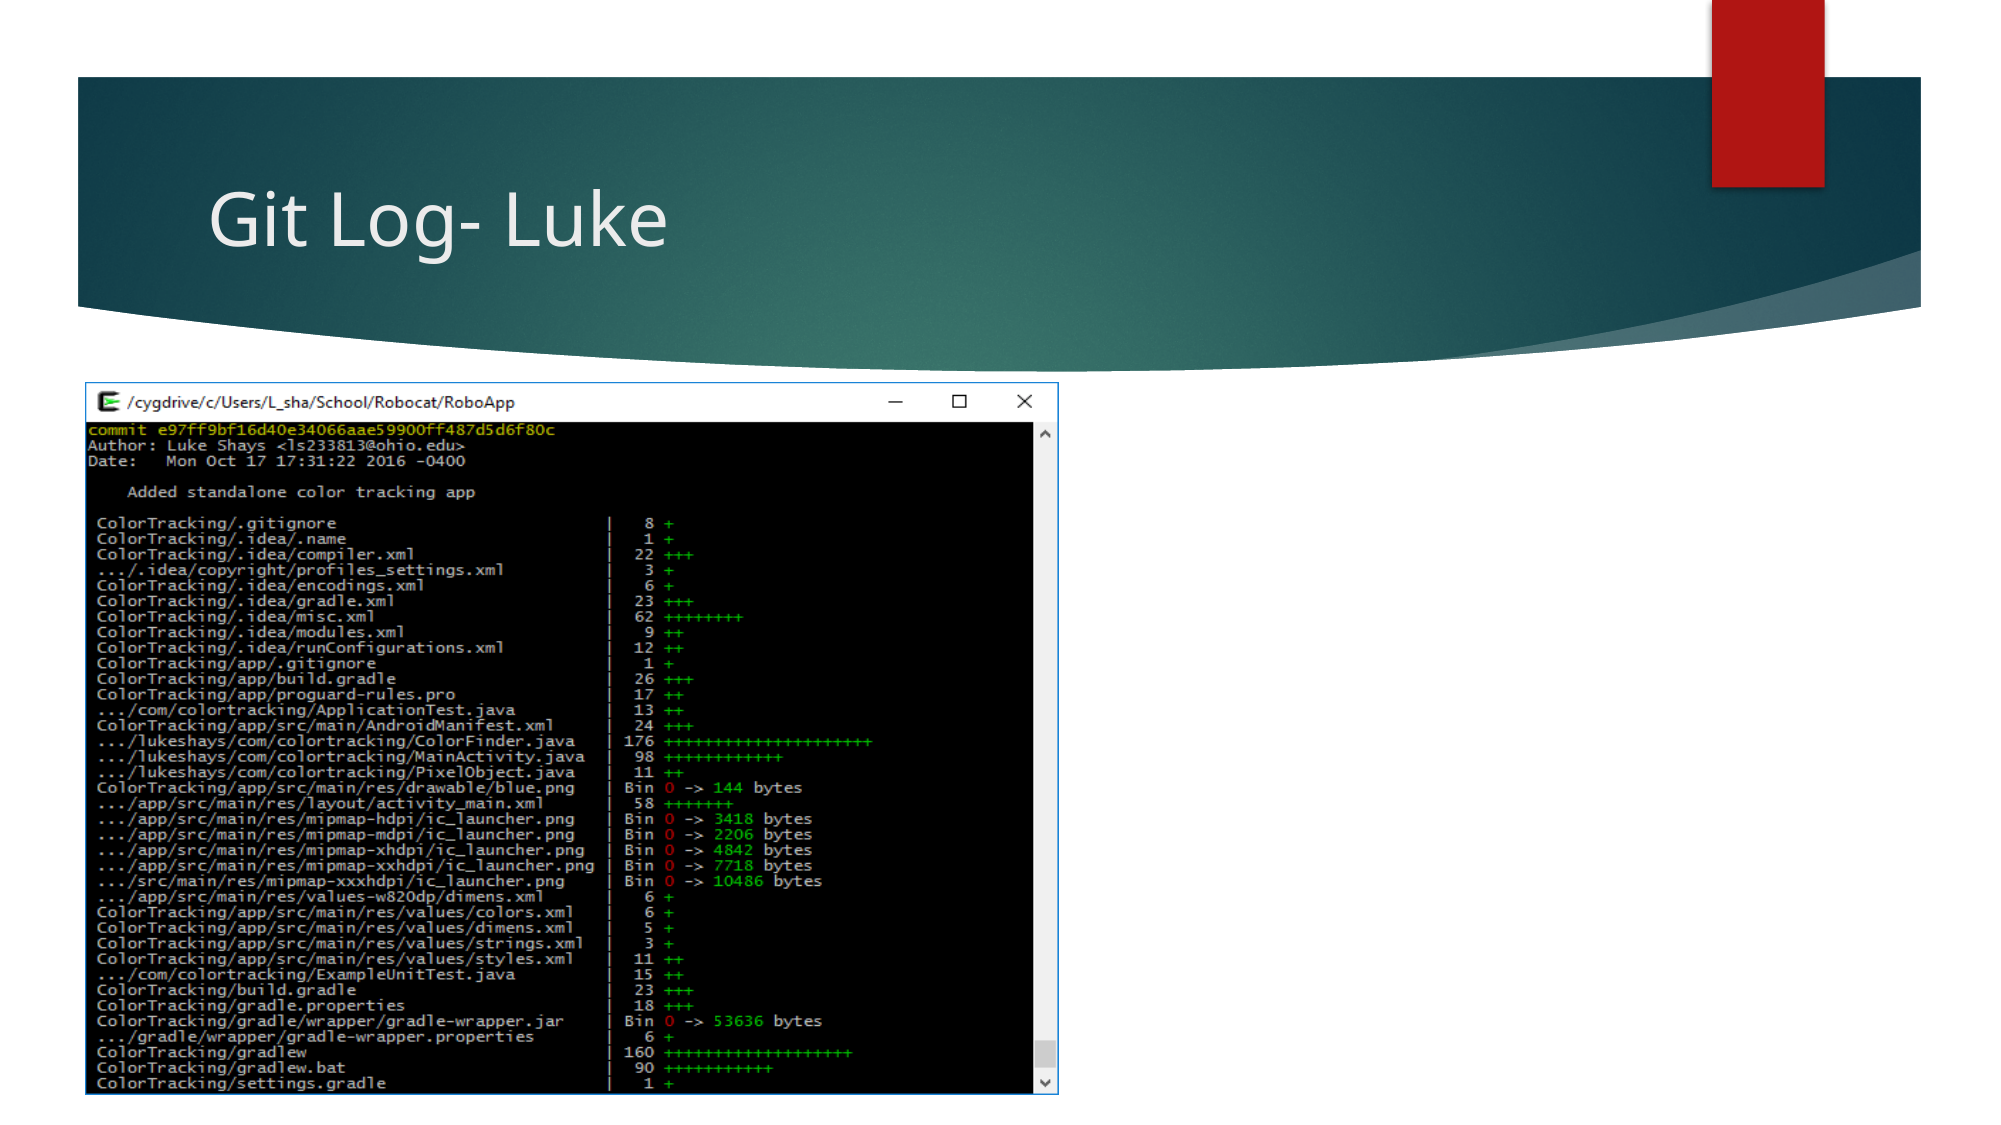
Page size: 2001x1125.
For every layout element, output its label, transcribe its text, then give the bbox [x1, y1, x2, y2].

picture [79, 78, 1920, 371]
title Git Log- Luke [192, 158, 1641, 275]
picture [85, 382, 1059, 1096]
